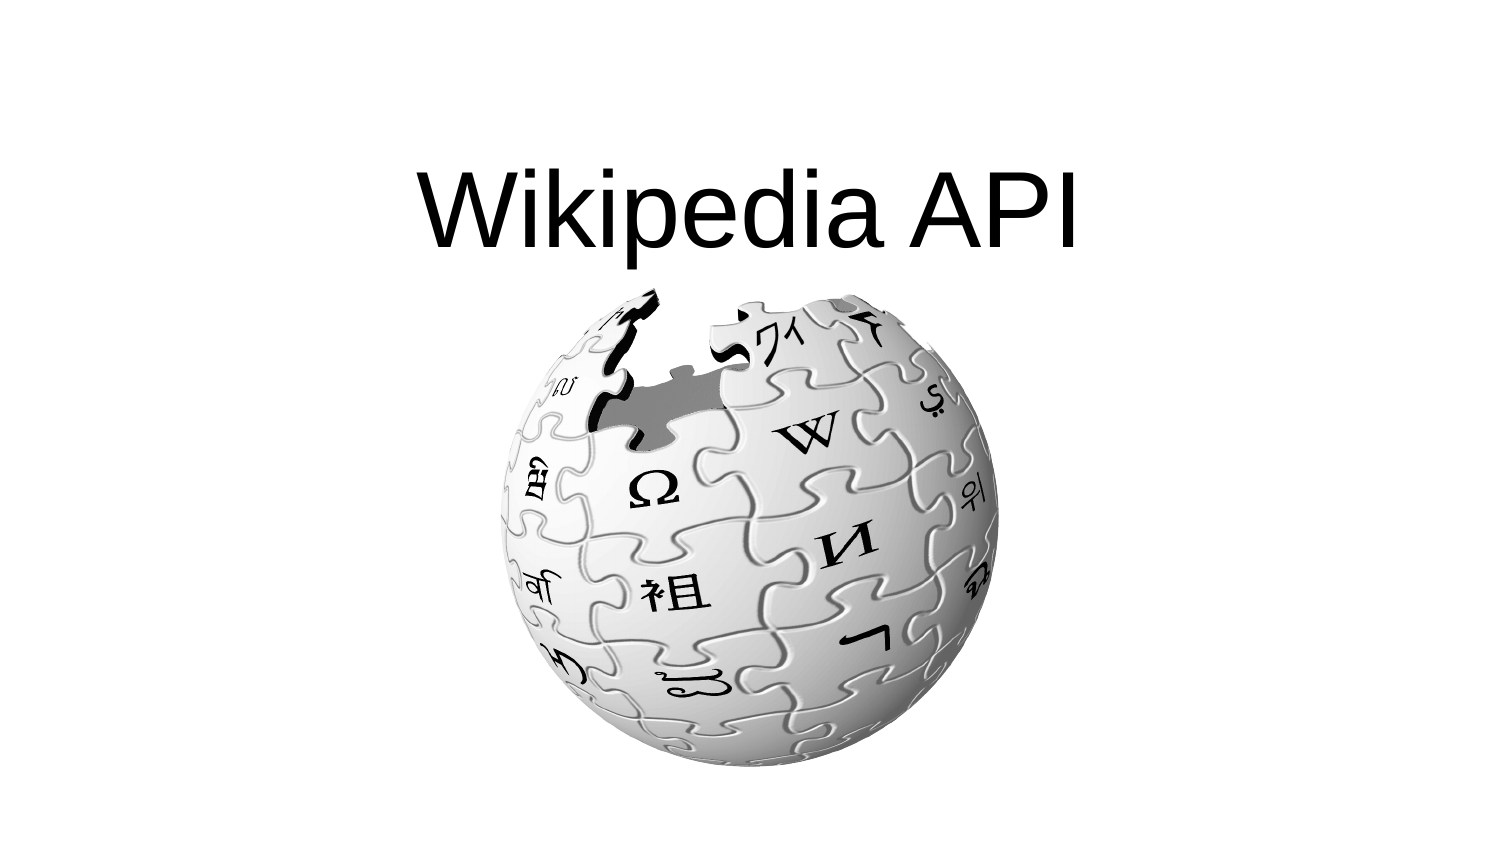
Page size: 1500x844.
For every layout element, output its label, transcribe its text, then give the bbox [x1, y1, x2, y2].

title Wikipedia API [51, 112, 1449, 284]
picture [494, 283, 1006, 794]
